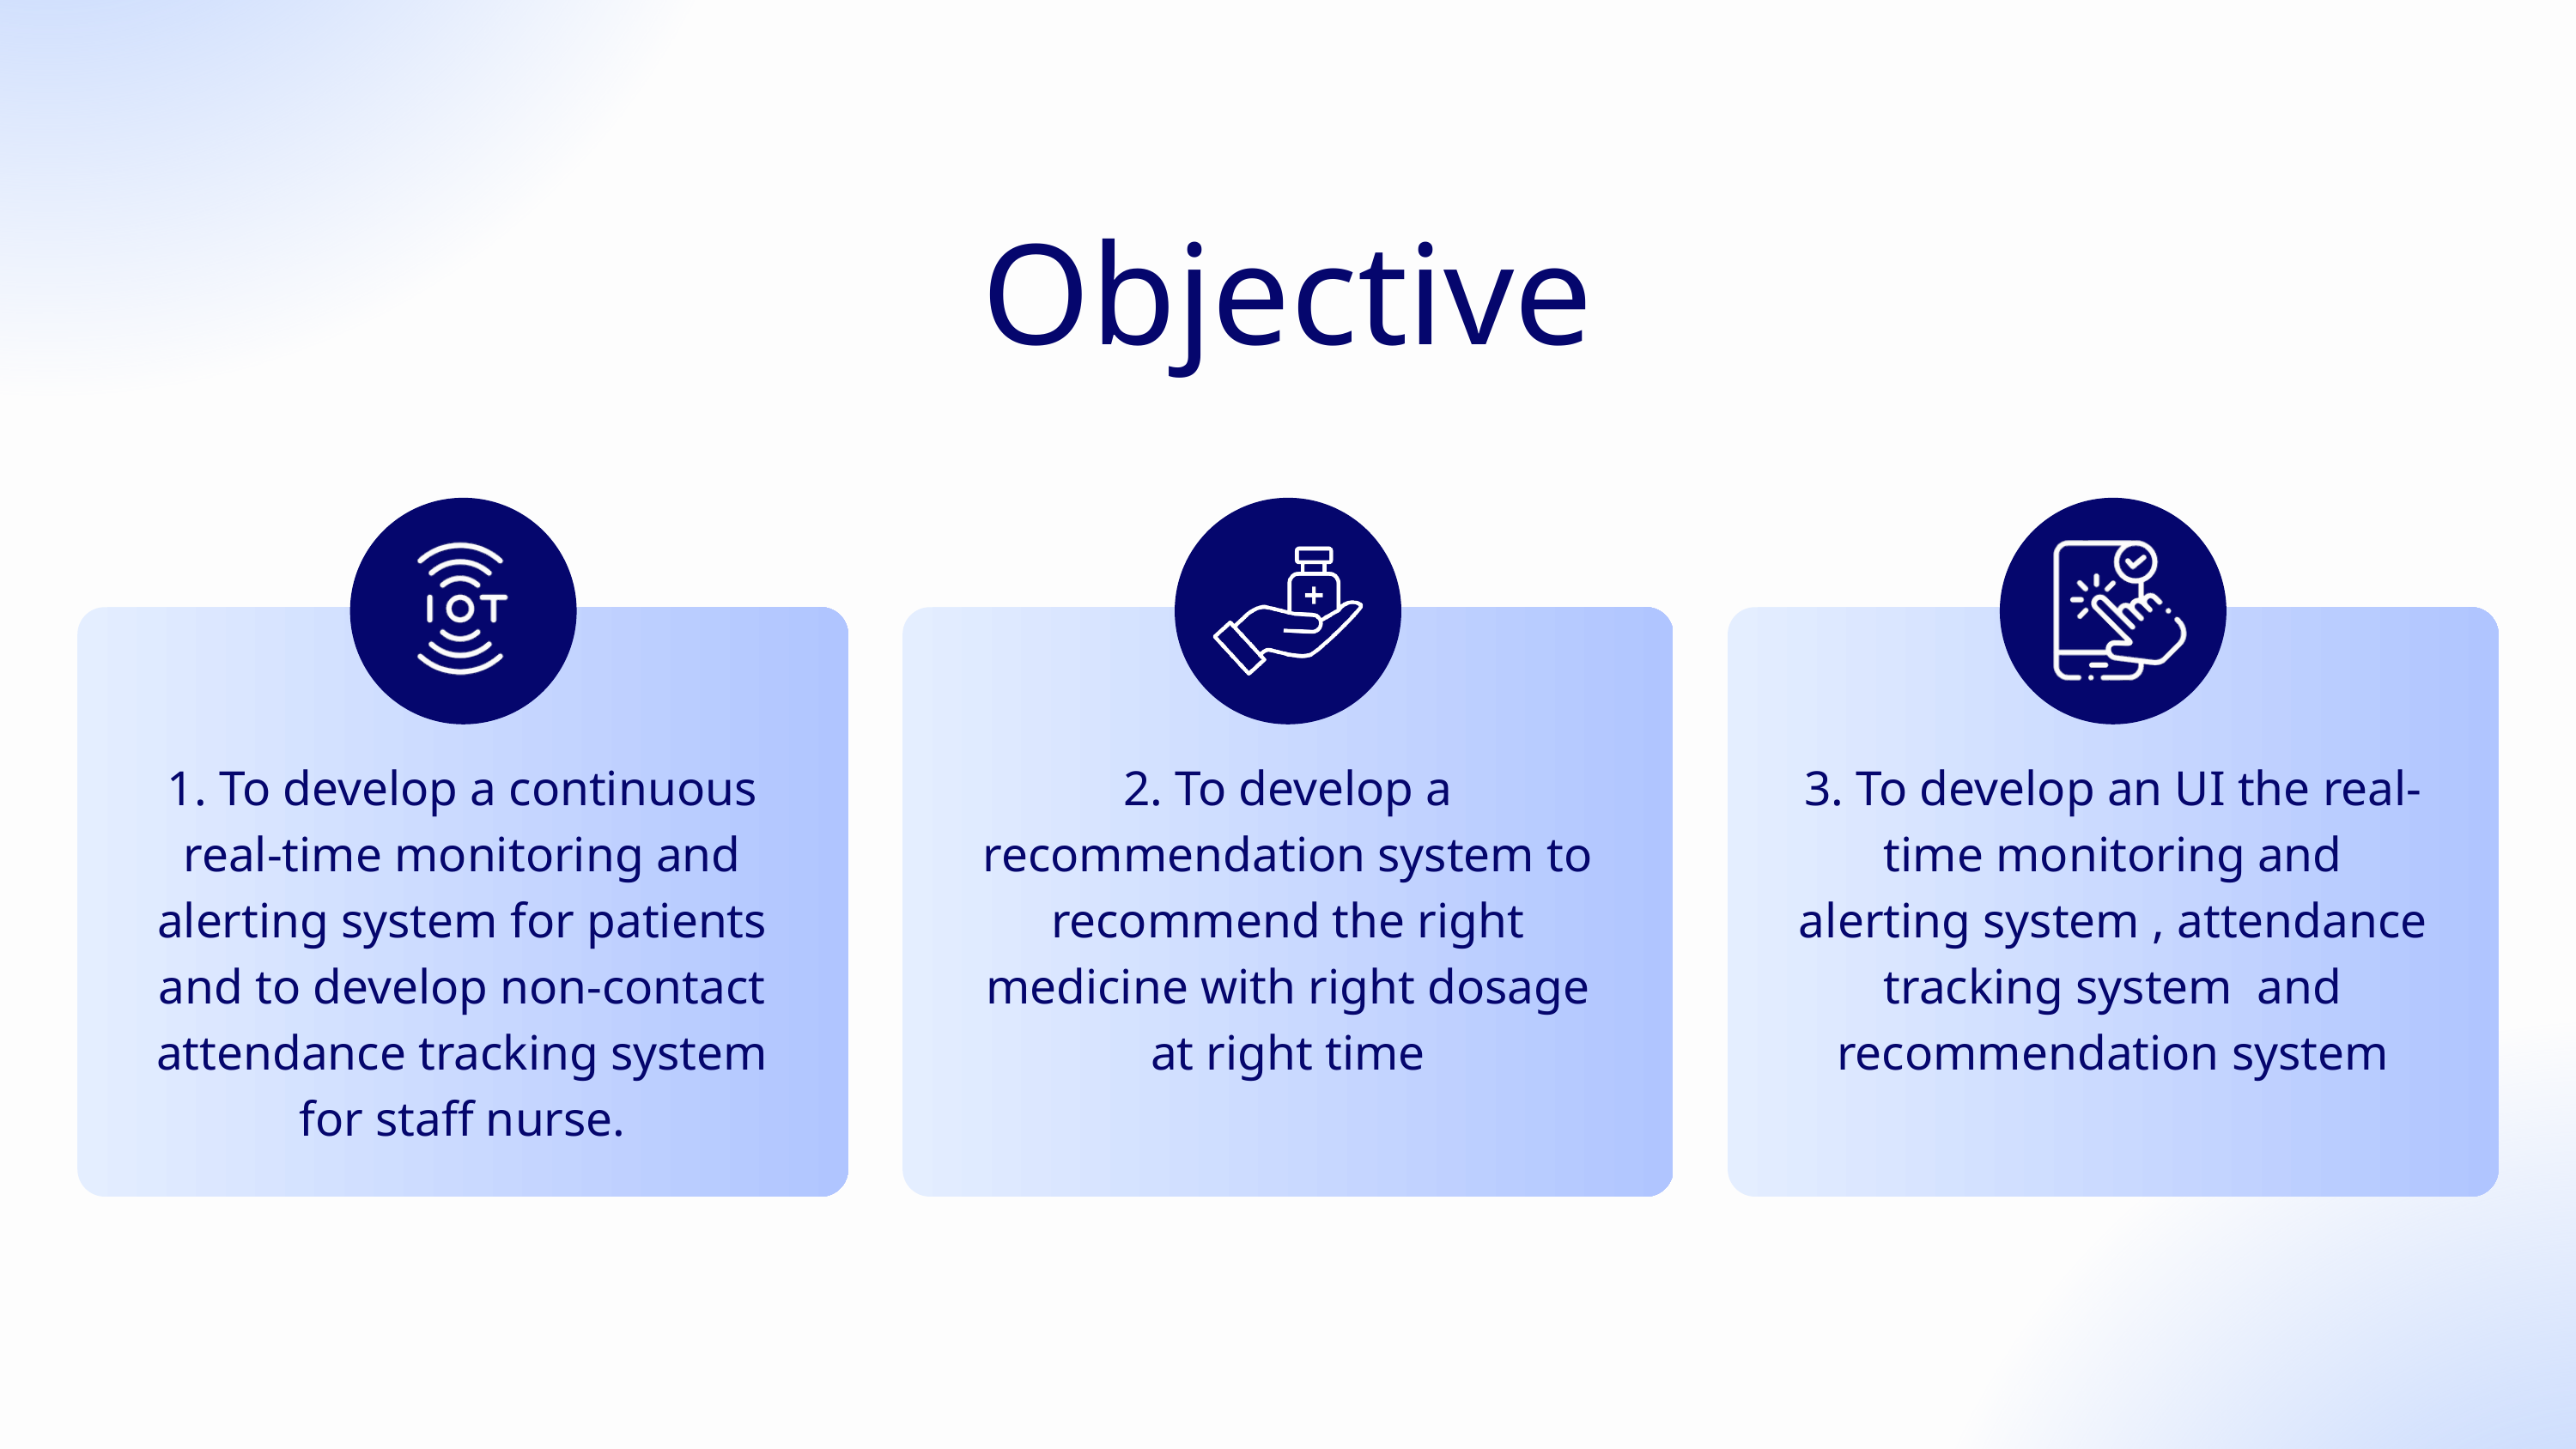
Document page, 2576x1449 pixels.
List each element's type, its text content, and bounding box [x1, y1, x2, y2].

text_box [349, 497, 577, 724]
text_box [76, 607, 848, 1197]
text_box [902, 607, 1674, 1197]
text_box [1727, 607, 2499, 1197]
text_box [1174, 497, 1402, 724]
text_box Objective [651, 177, 1925, 373]
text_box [1999, 497, 2227, 724]
text_box [0, 0, 848, 470]
text_box [1817, 948, 2576, 1449]
